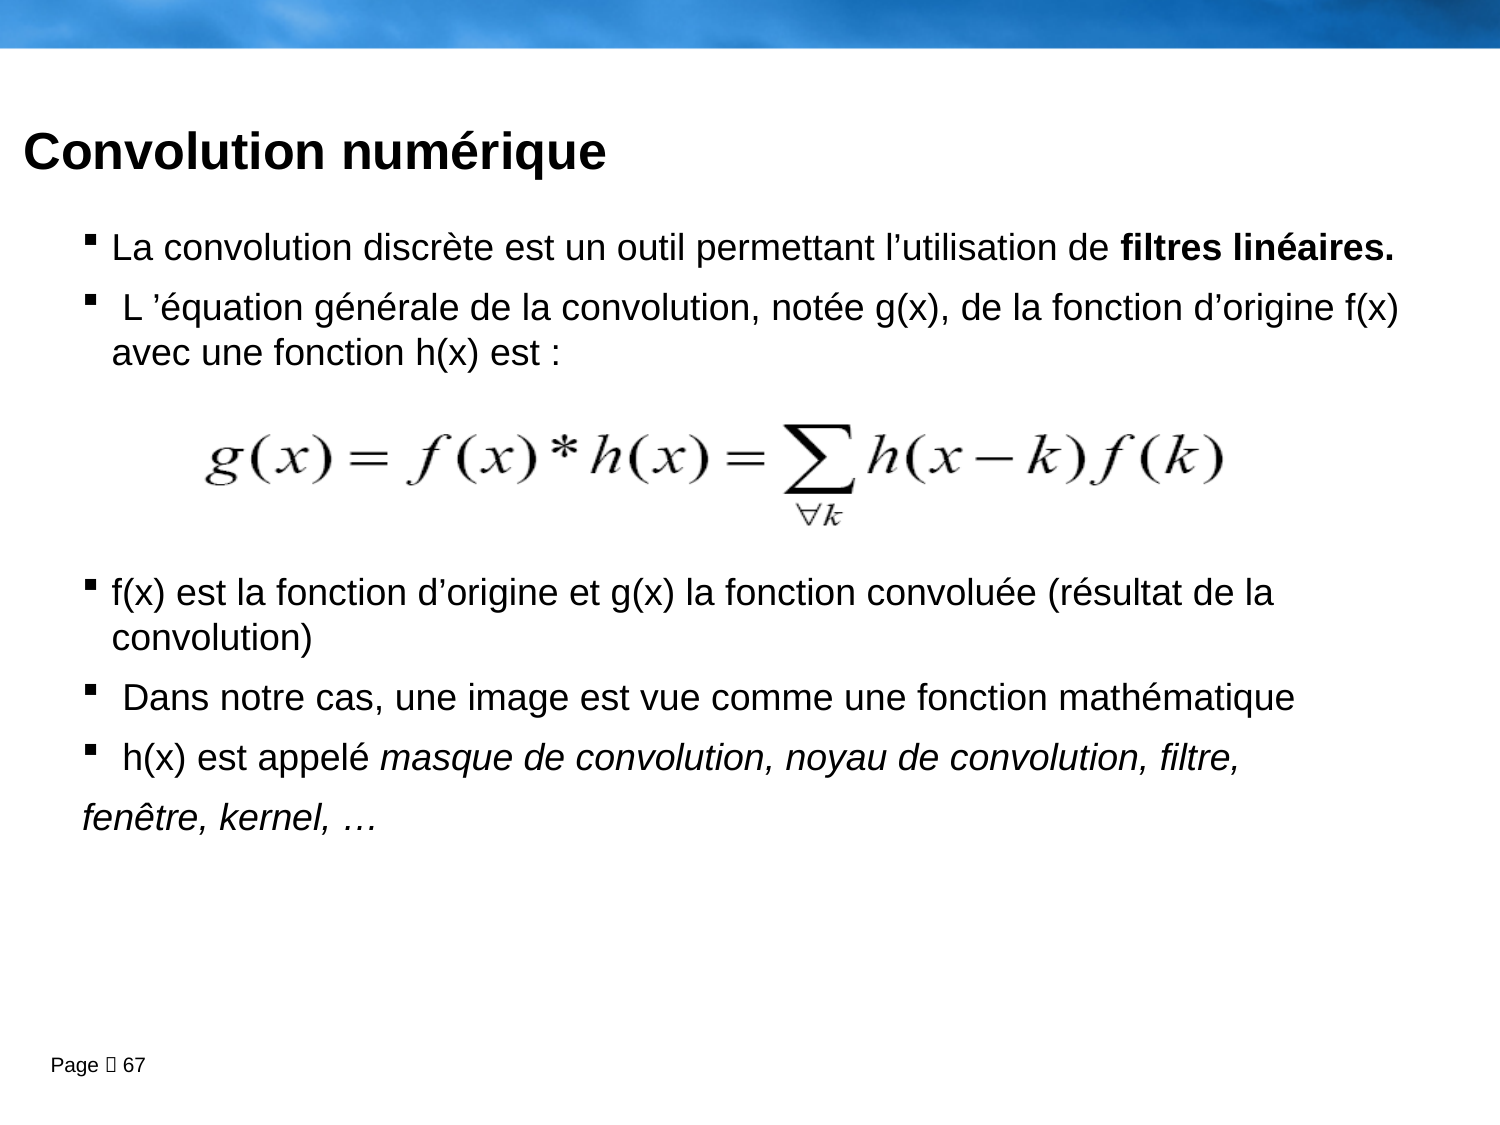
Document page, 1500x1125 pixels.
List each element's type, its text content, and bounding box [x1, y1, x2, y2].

picture [0, 0, 1500, 1125]
title Convolution numérique [23, 116, 1374, 198]
list La convolution discrète est un outil permettant l’utilisation de filtres linéaires. L ’équation générale de la convolution, notée g(x), de la fonction d’origine f(x) avec une fonction h(x) est : f(x) est la fonction d’origine et g(x) la fonction convoluée (résultat de la convolution) Dans notre cas, une image est vue comme une fonction mathématique h(x) est appelé masque de convolution, noyau de convolution, filtre, fenêtre, kernel, … [81, 222, 1433, 943]
